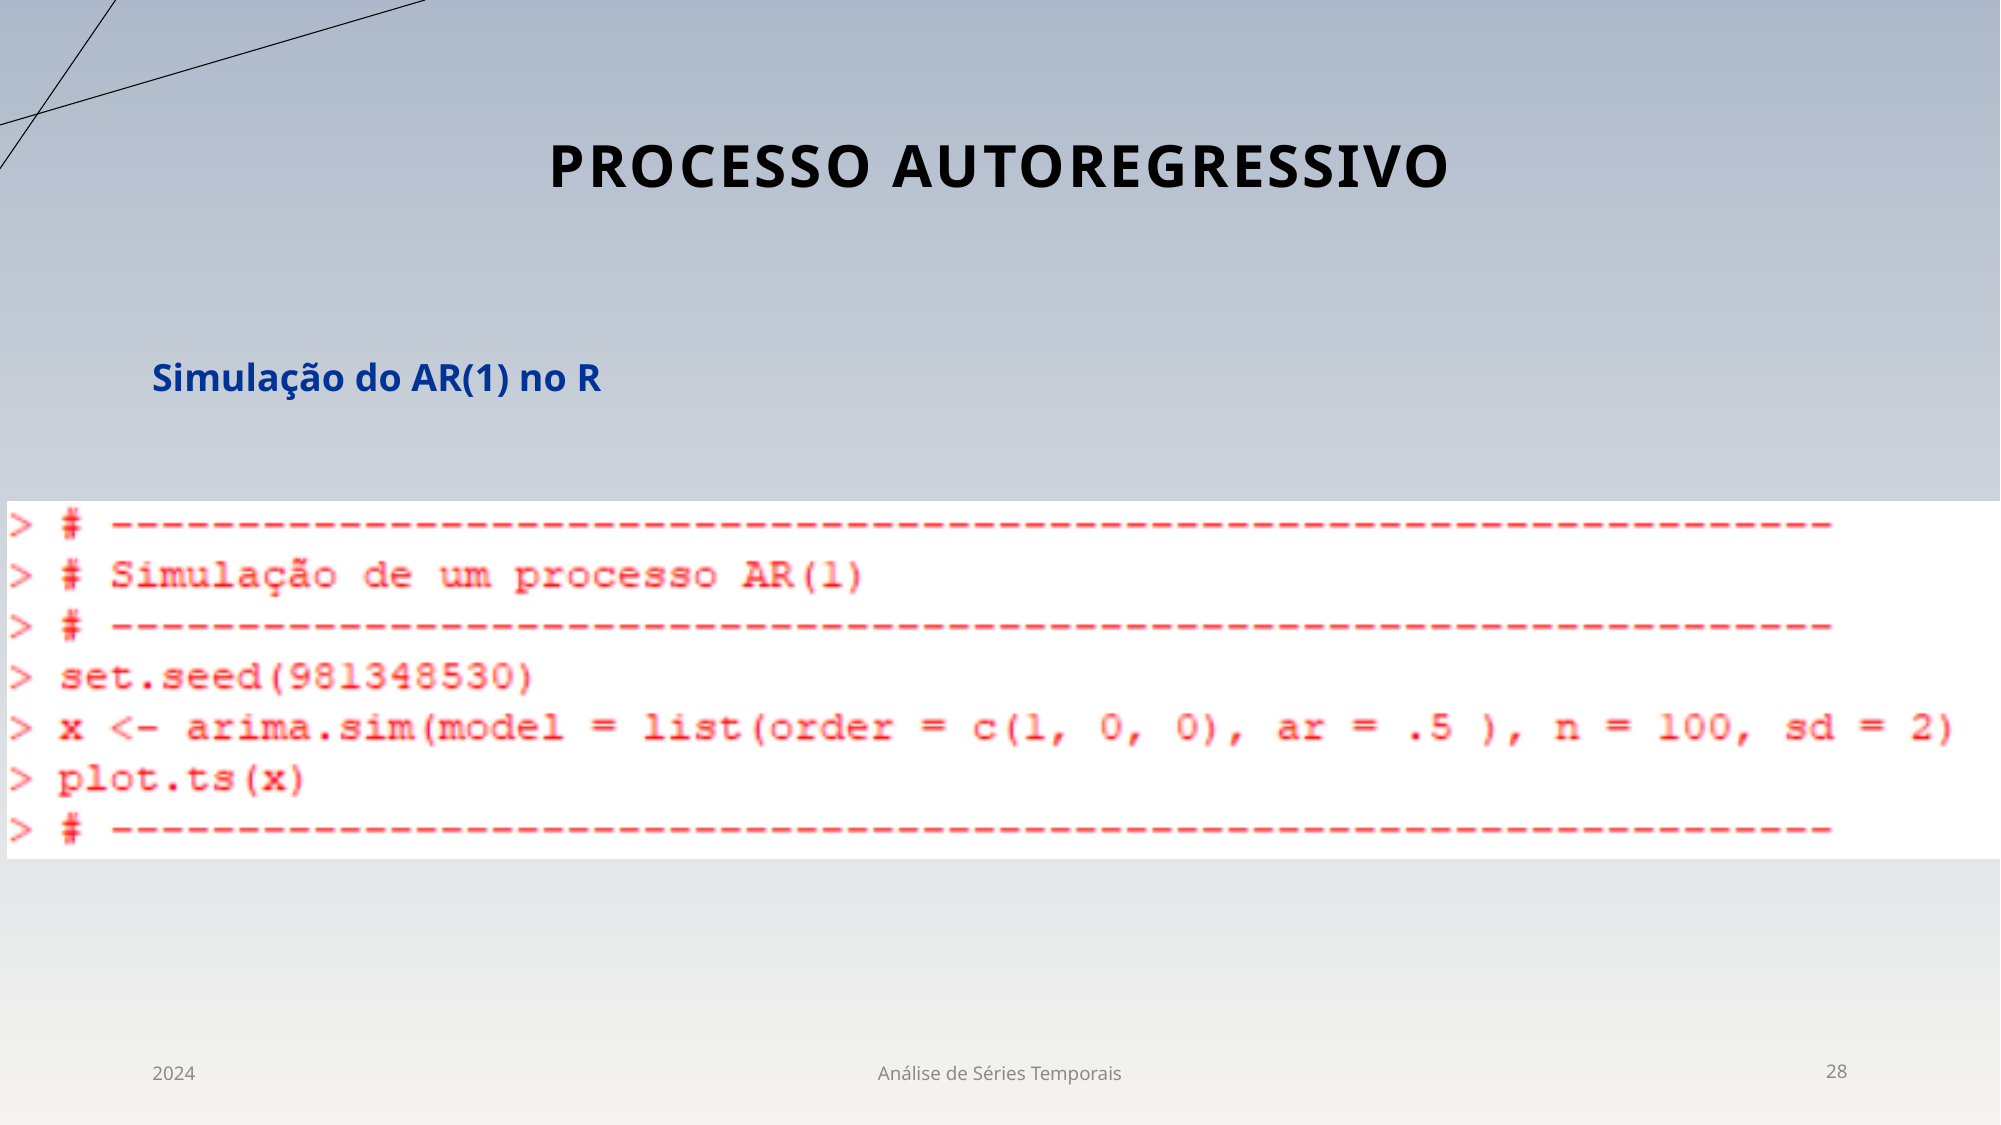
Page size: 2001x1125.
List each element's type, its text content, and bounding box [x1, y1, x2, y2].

slide_number 2024 [137, 1042, 588, 1103]
picture [7, 501, 2000, 859]
slide_number 28 [1412, 1042, 1863, 1103]
title ProCESSO AUTOREGRESSIVO [137, 59, 1863, 278]
footer Análise de Séries Temporais [662, 1042, 1338, 1103]
